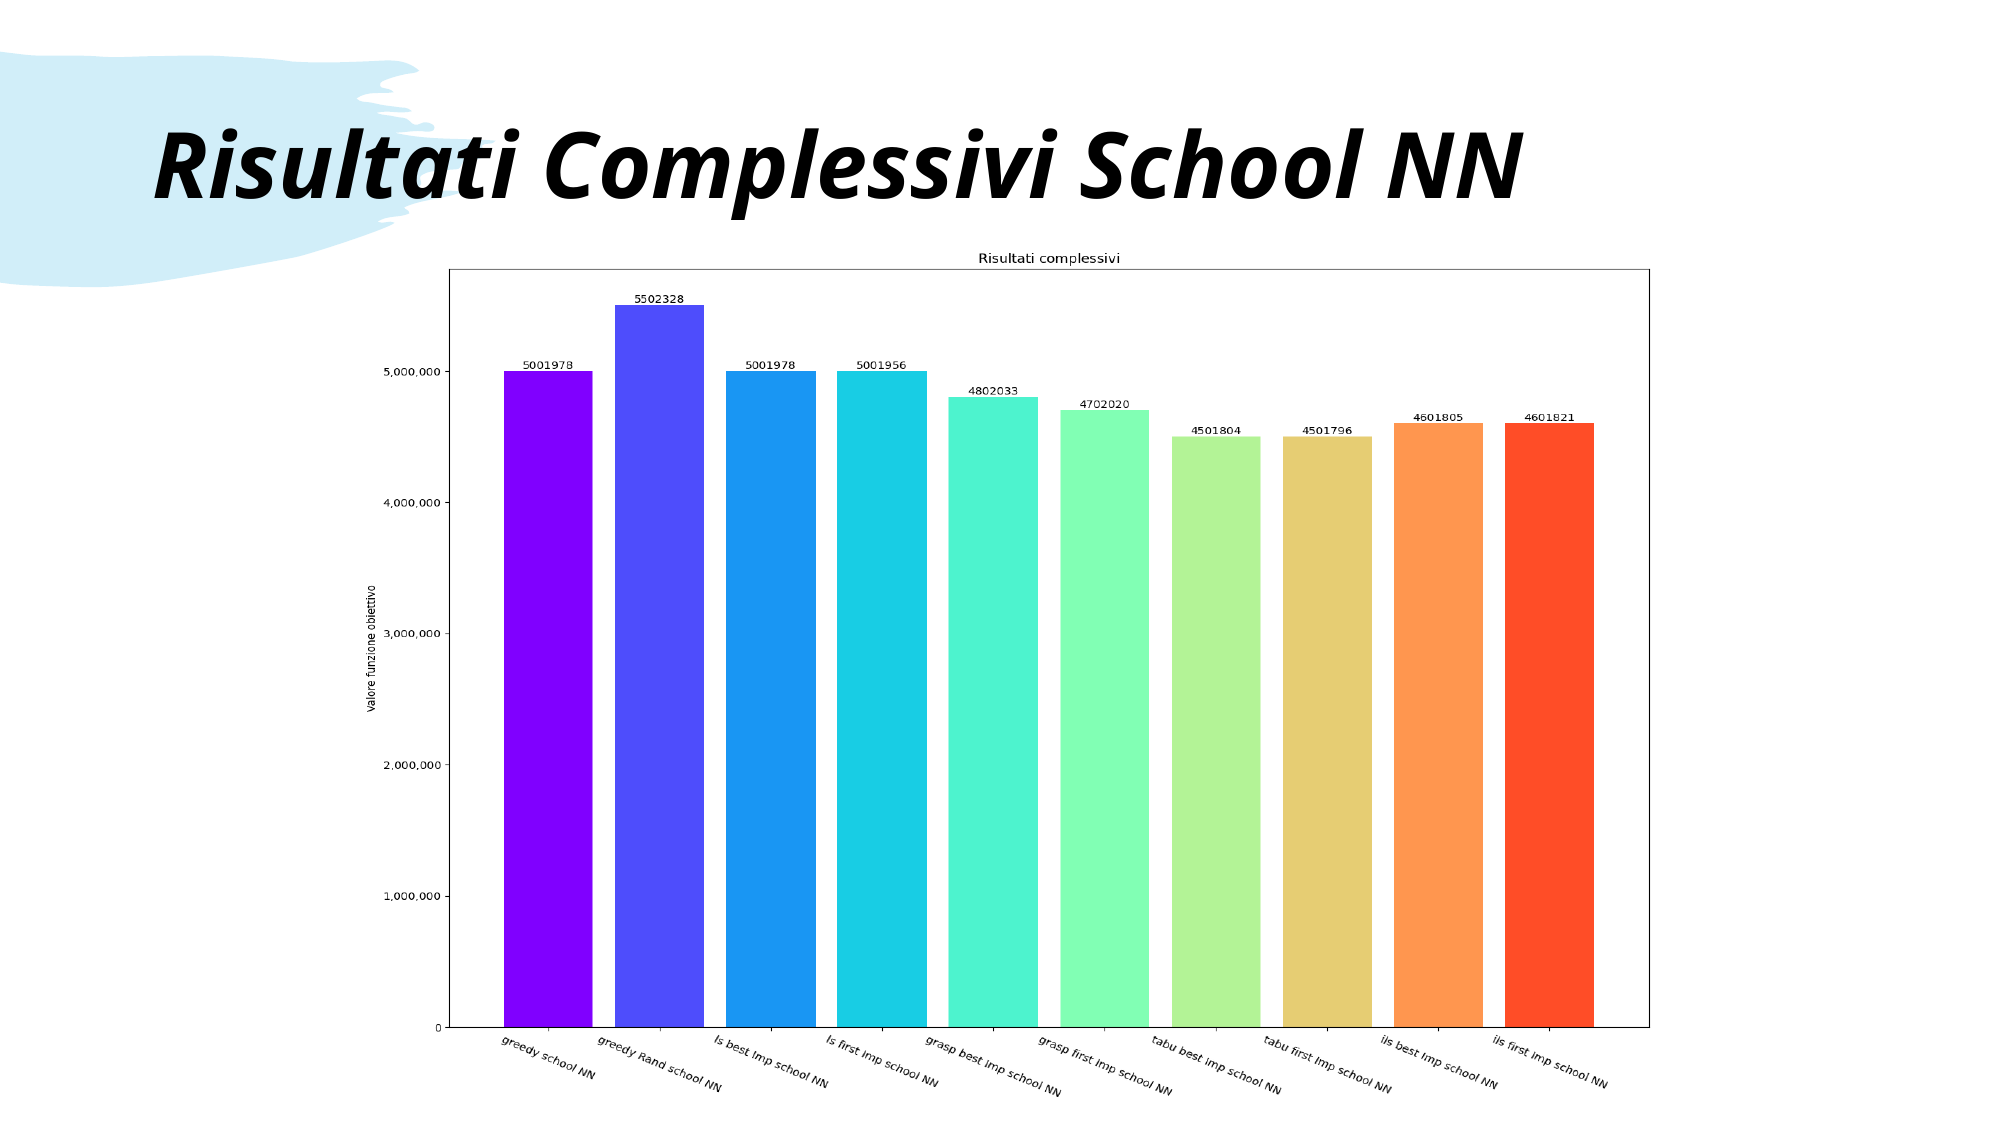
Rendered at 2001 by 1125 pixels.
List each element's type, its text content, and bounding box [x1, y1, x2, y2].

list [358, 245, 1656, 1106]
text_box [137, 196, 509, 258]
title Risultati Complessivi School NN [137, 59, 1863, 278]
